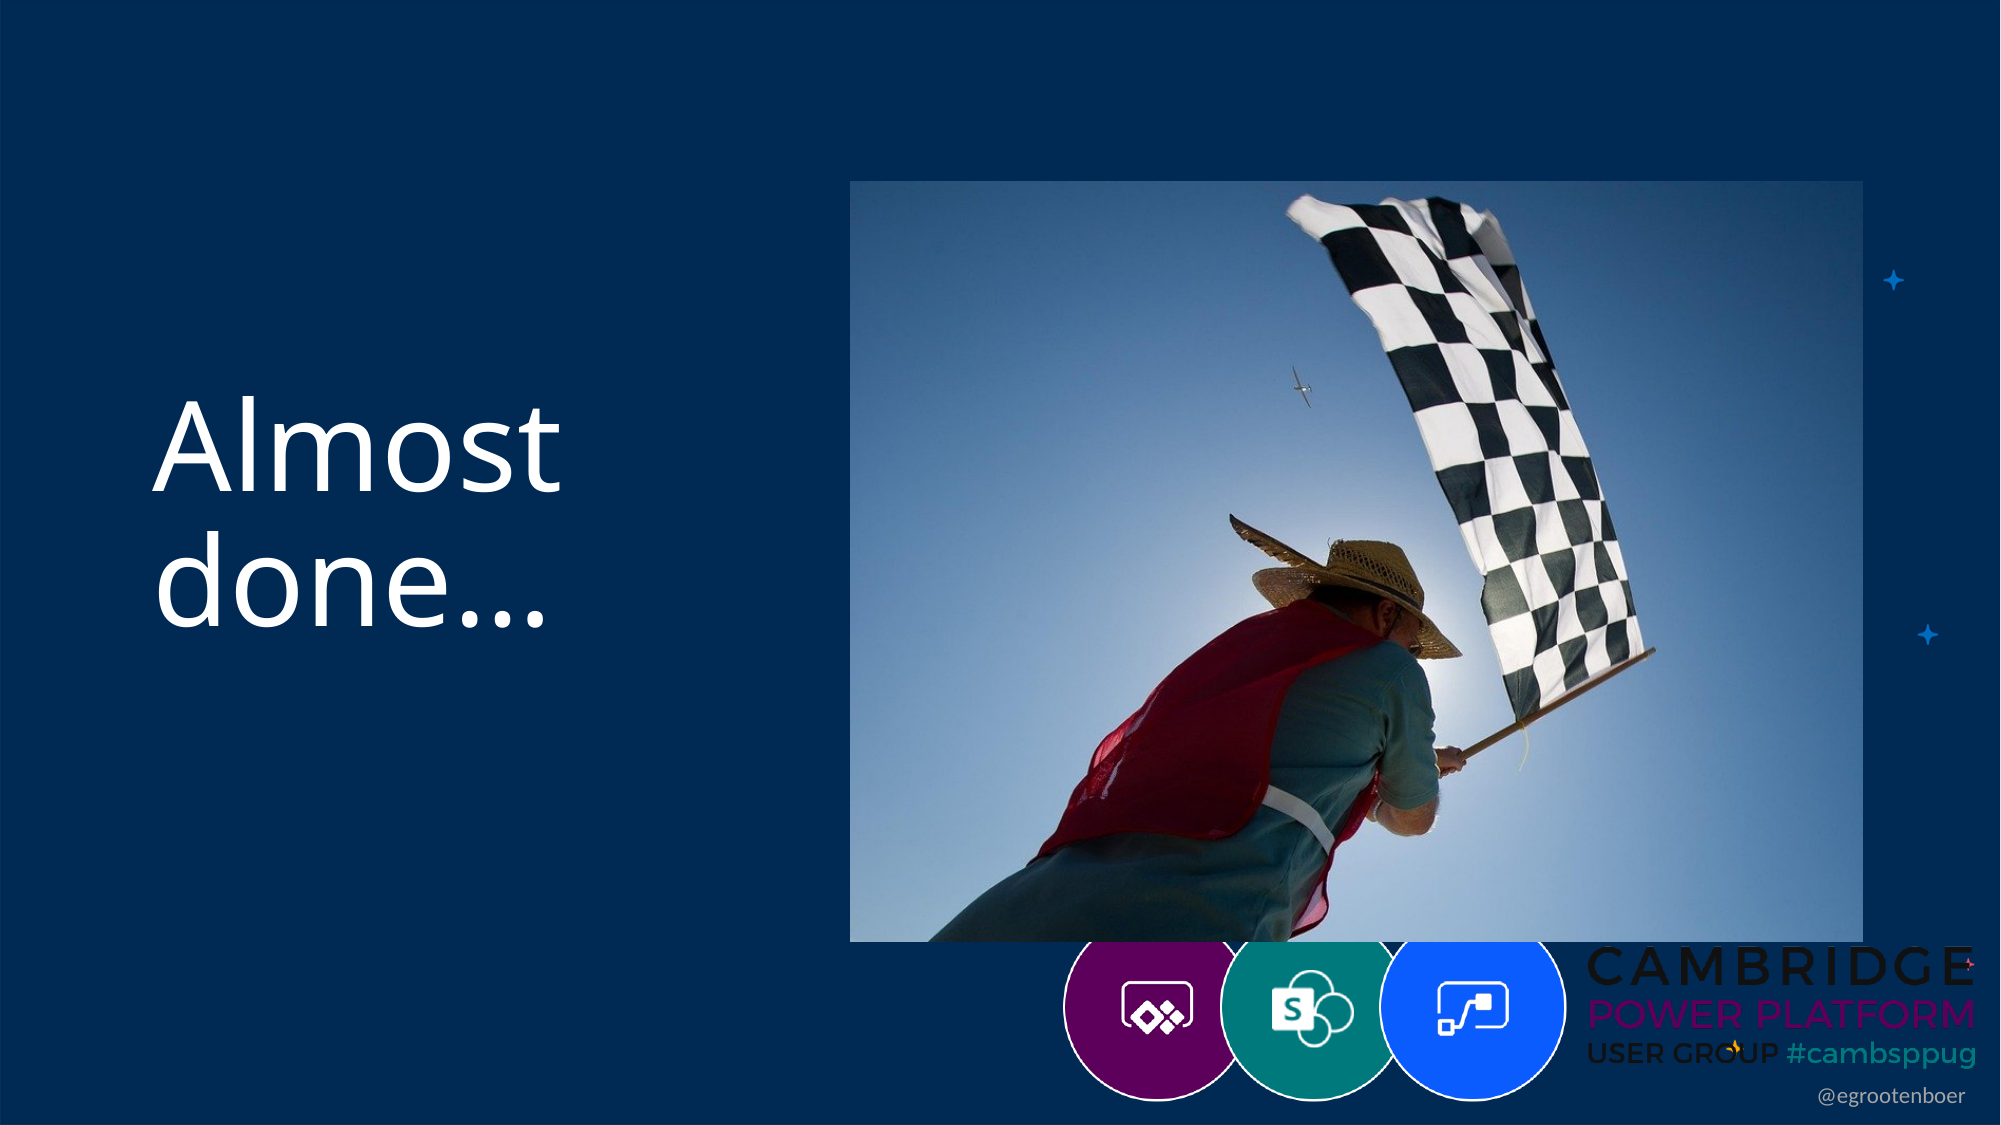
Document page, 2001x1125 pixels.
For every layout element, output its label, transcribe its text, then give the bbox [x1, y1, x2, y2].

picture [0, 0, 2001, 1125]
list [850, 181, 1863, 942]
title Almost done… [137, 75, 783, 963]
